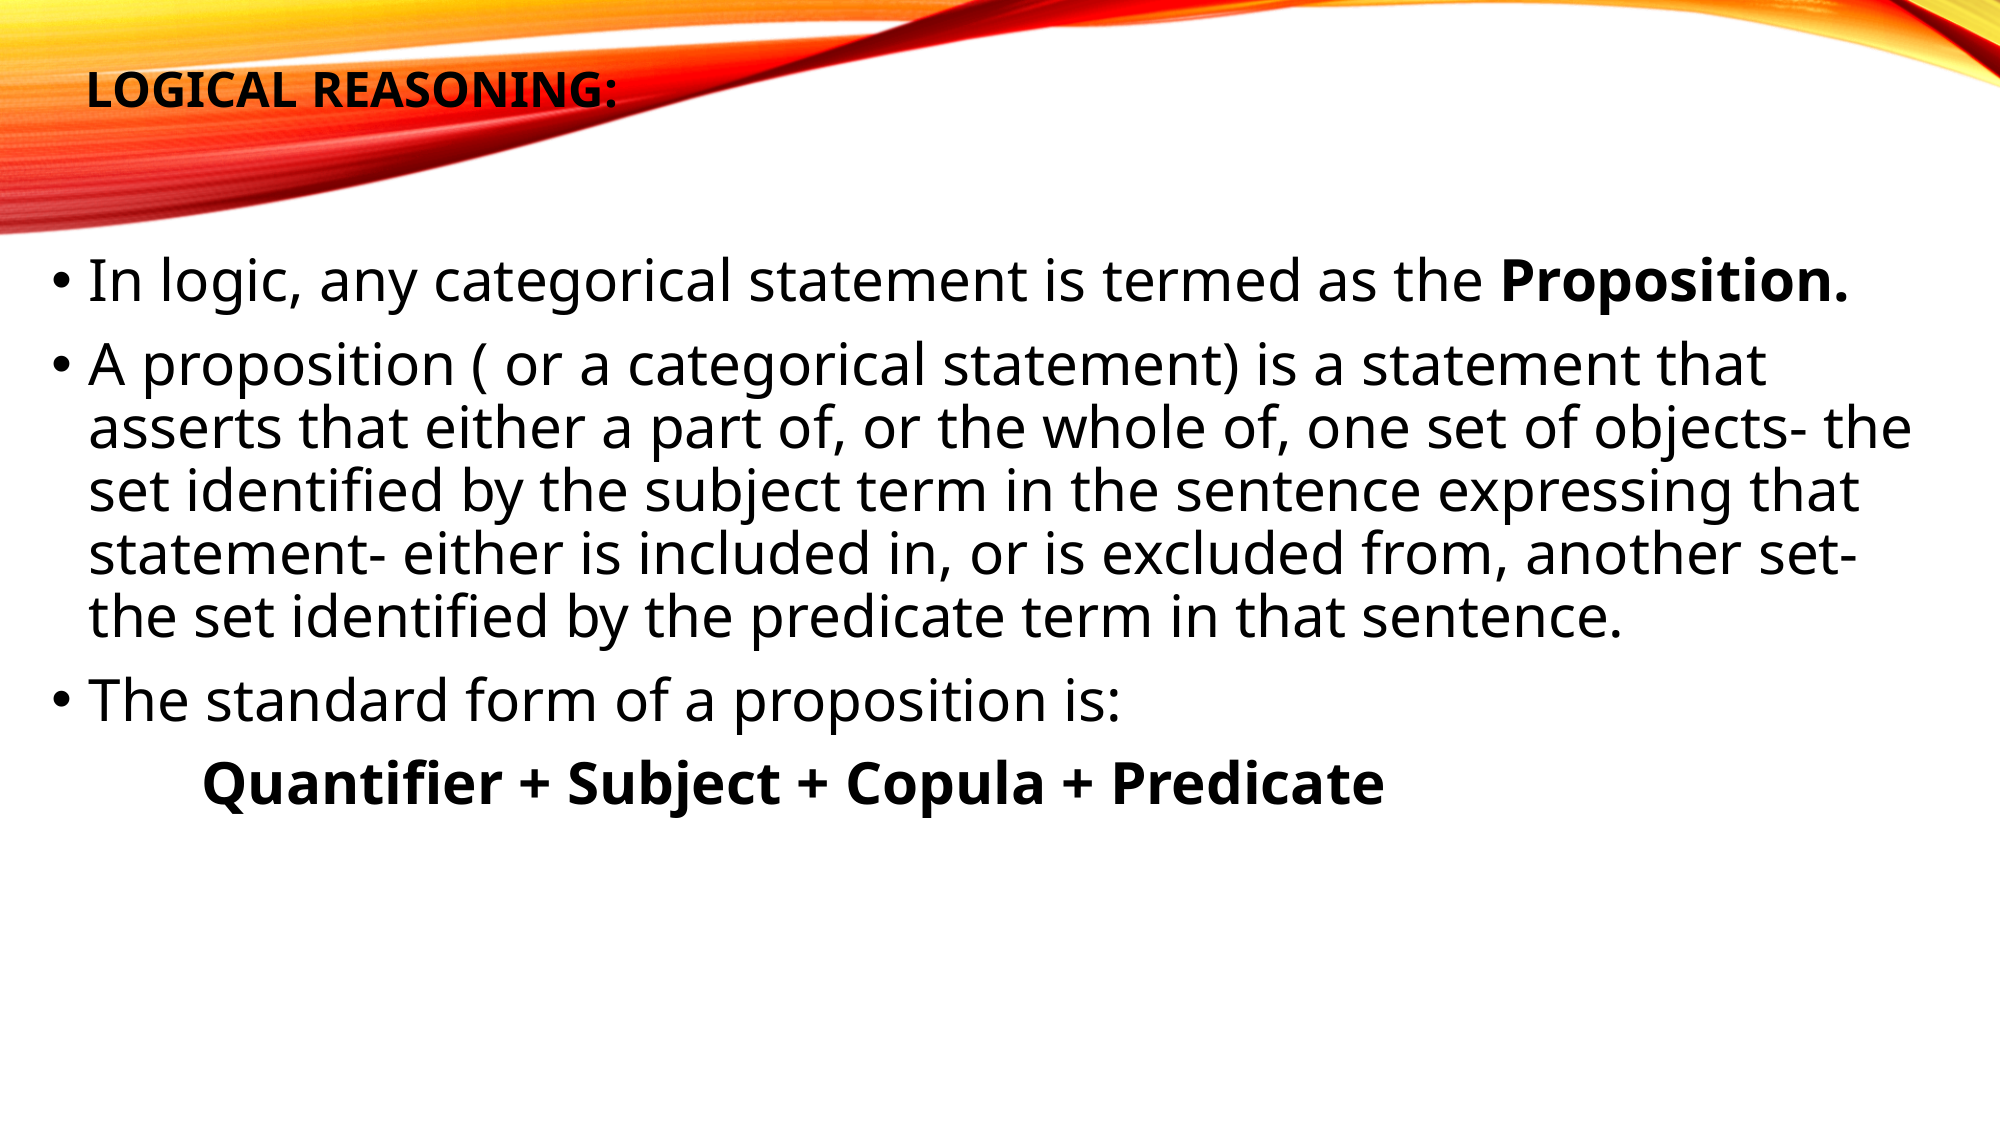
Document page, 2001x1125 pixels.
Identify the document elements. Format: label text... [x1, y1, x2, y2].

title LOGICAL REASONING: [70, 57, 709, 225]
list In logic, any categorical statement is termed as the Proposition. A proposition ( or a categorical statement) is a statement that asserts that either a part of, or the whole of, one set of objects- the set identified by the subject term in the sentence expressing that statement- either is included in, or is excluded from, another set- the set identified by the predicate term in that sentence. The standard form of a proposition is: Quantifier + Subject + Copula + Predicate [36, 243, 1967, 1088]
picture [0, 0, 2000, 237]
